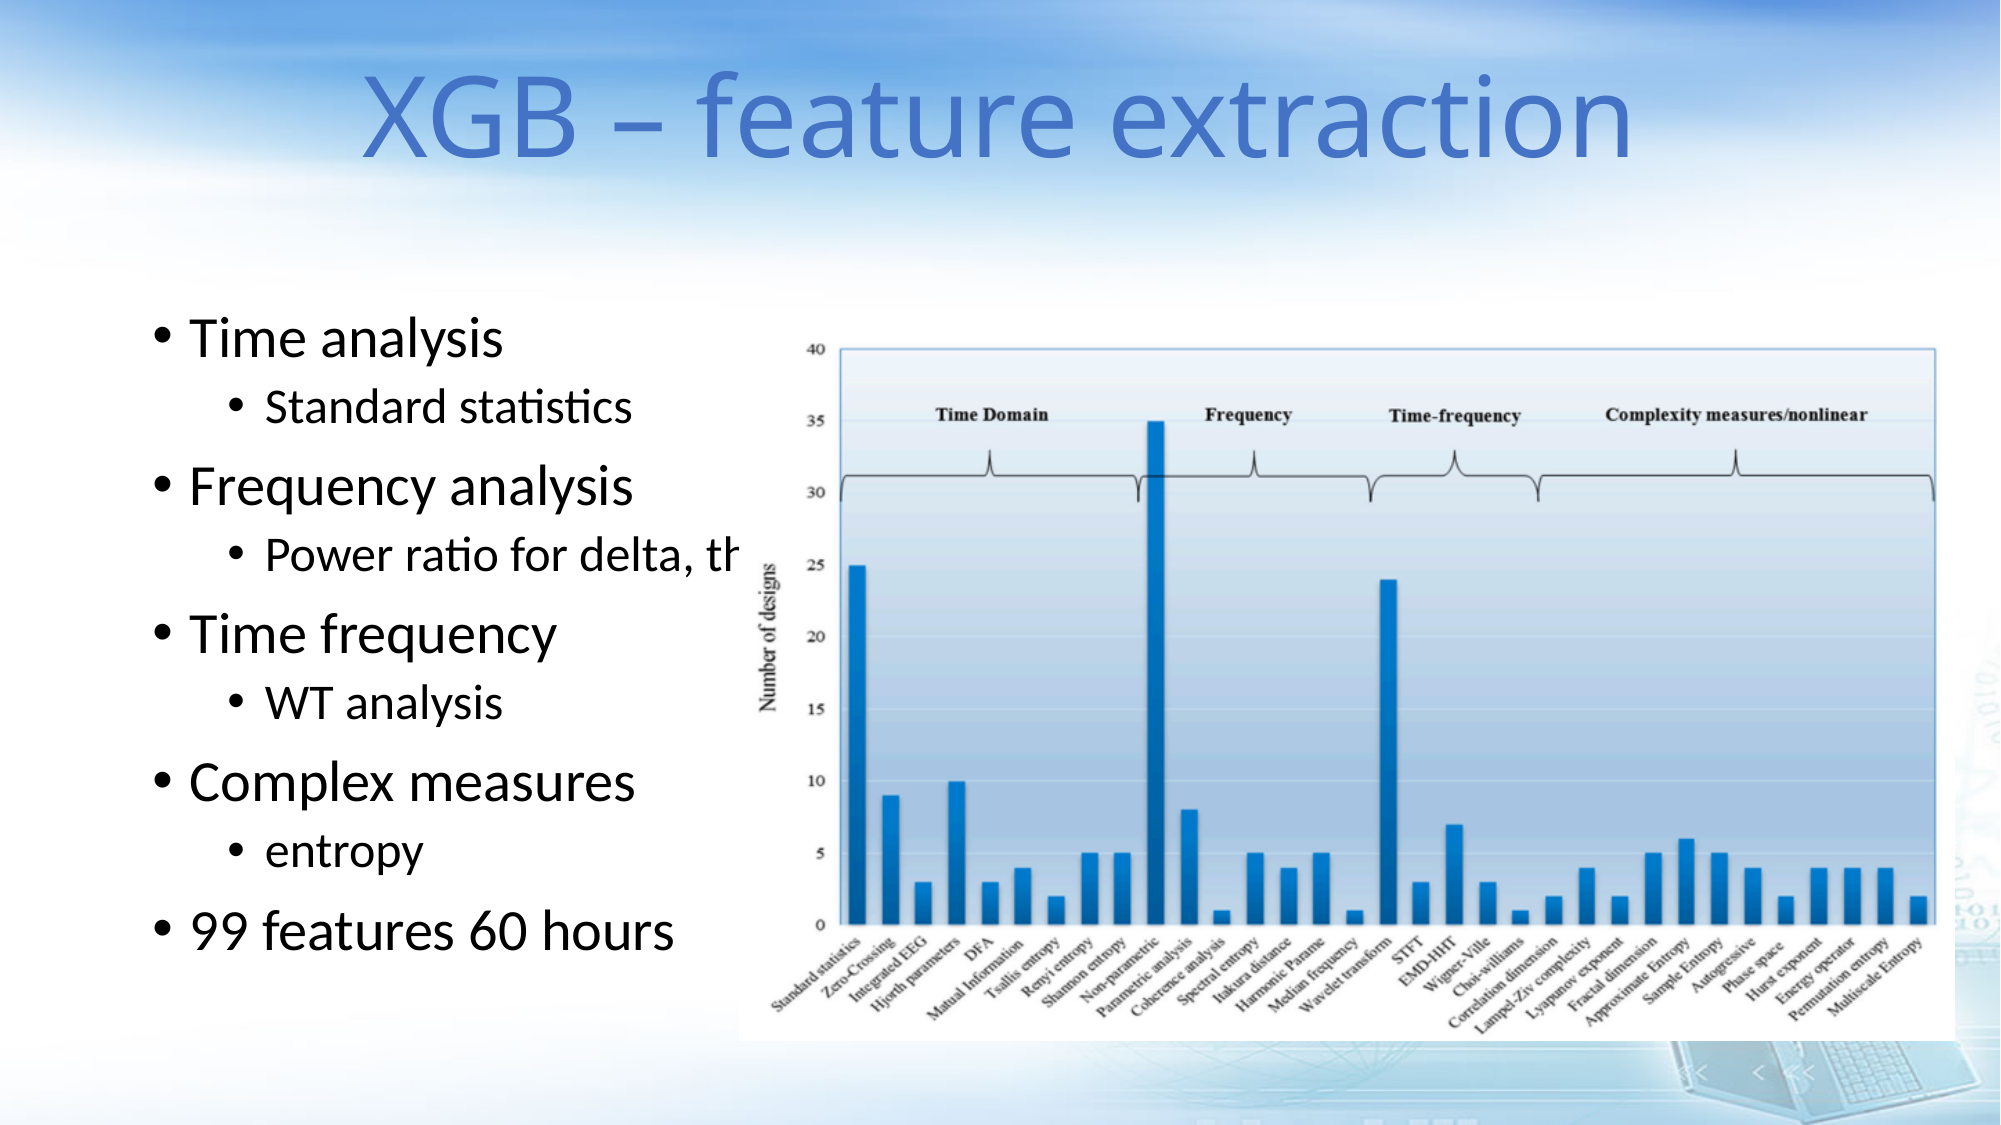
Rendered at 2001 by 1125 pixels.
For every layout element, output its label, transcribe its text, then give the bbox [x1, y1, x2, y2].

picture [0, 0, 2001, 1125]
list Time analysis Standard statistics Frequency analysis Power ratio for delta, theta, low_alpha, high_alpha, beta Time frequency WT analysis Complex measures entropy 99 features 60 hours [137, 299, 1863, 1014]
text_box XGB – feature extraction [0, 37, 2000, 187]
